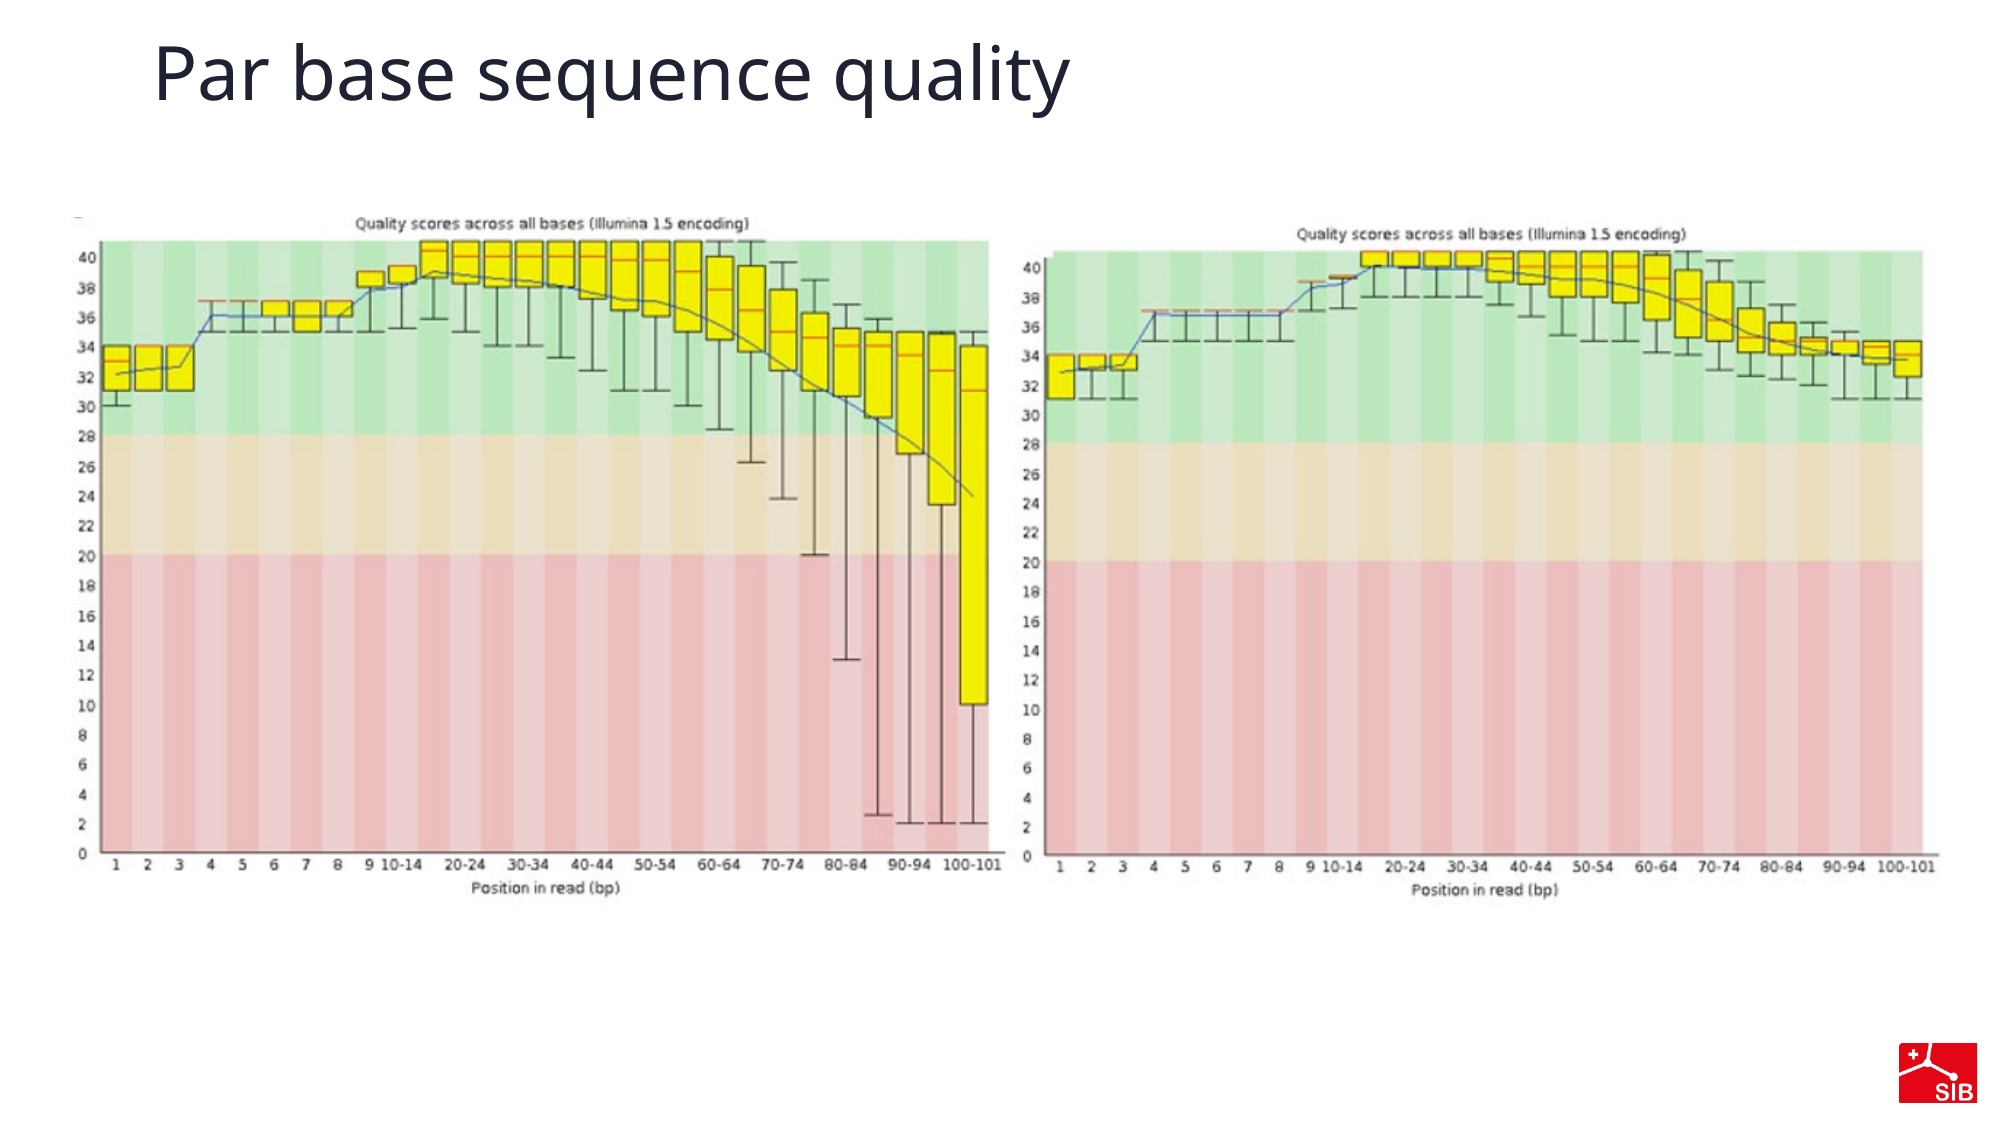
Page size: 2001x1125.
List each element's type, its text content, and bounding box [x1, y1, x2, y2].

picture [59, 217, 1941, 907]
title Par base sequence quality [137, 42, 1863, 117]
